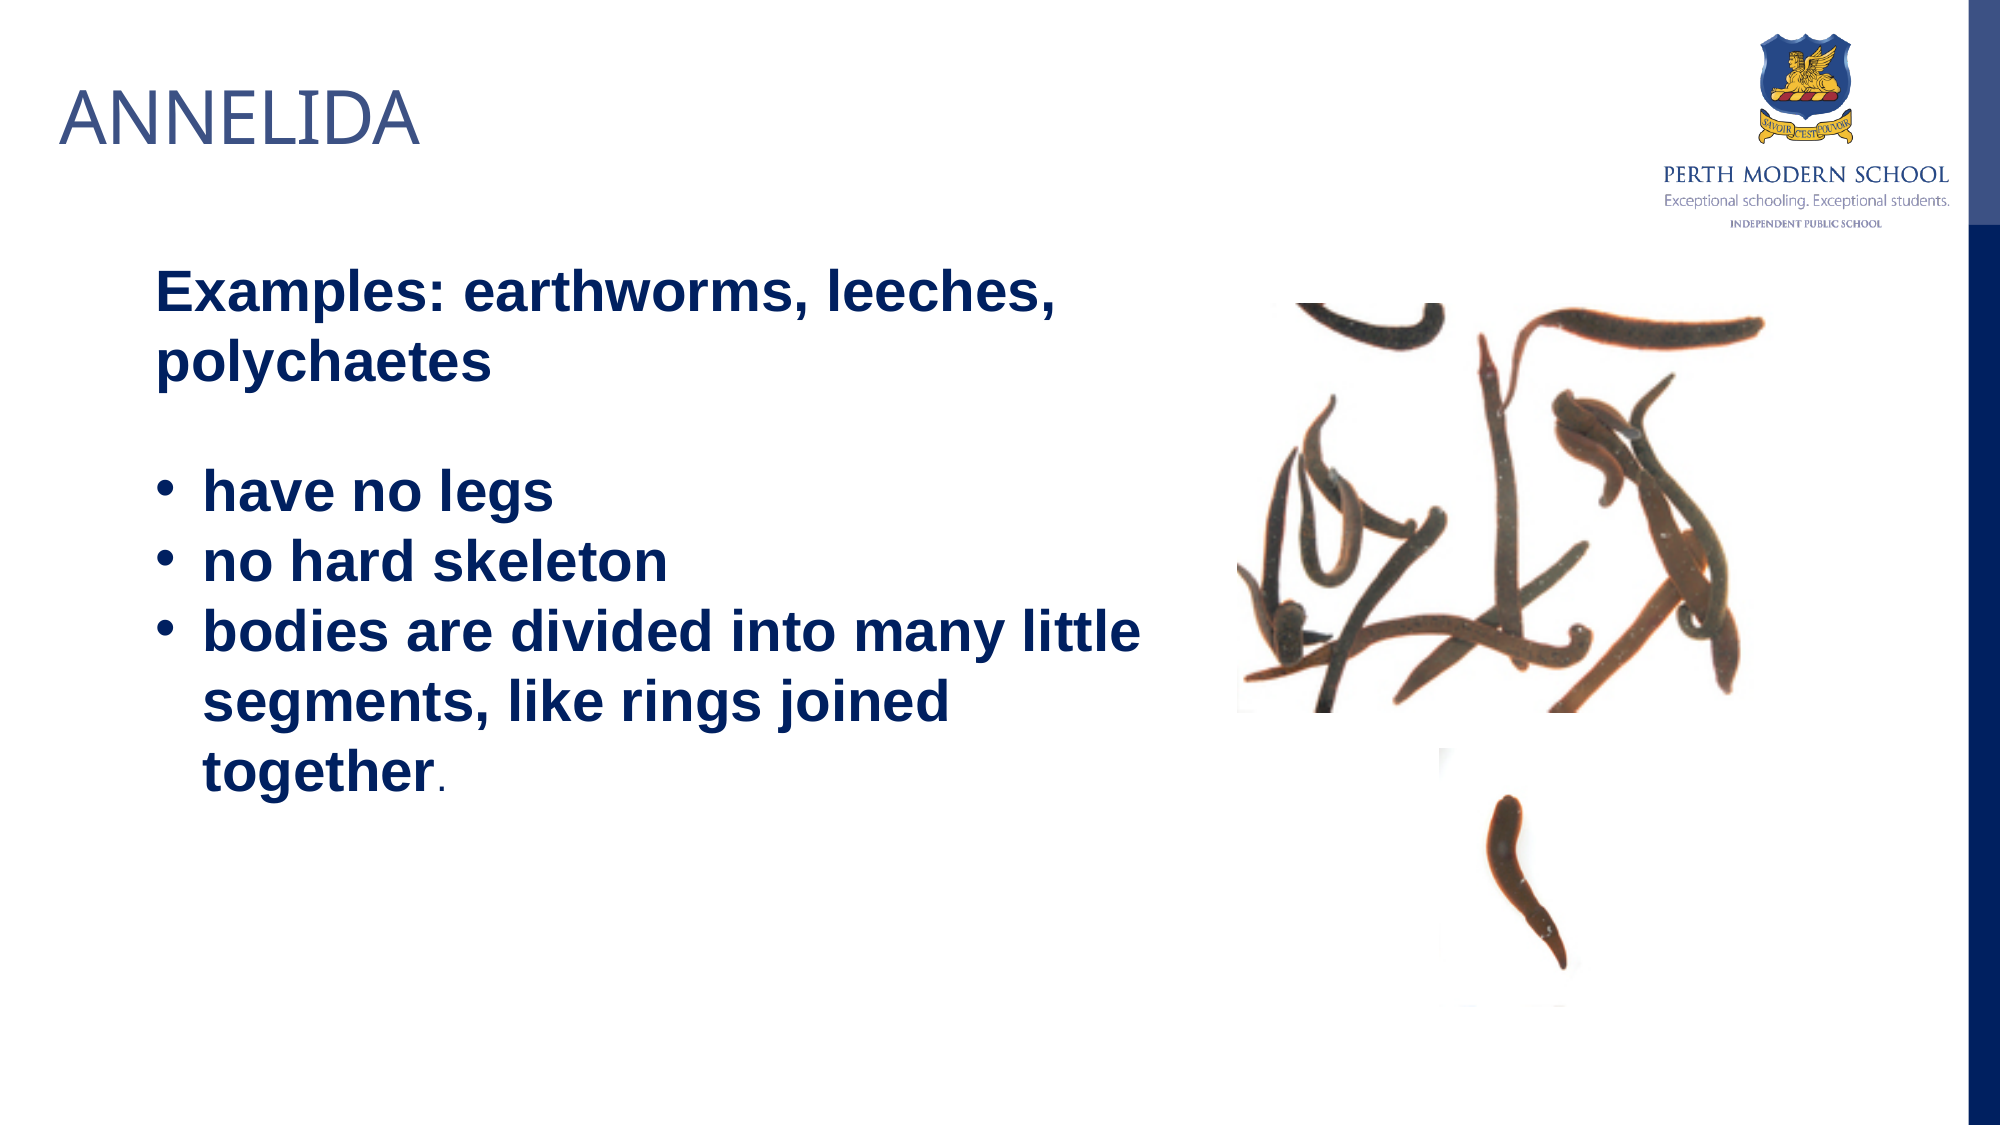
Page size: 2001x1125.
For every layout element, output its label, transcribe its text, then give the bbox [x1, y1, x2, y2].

picture [1652, 22, 1962, 240]
picture [1236, 302, 1809, 713]
text_box Examples: earthworms, leeches, polychaetes have no legs no hard skeleton bodies are divided into many little segments, like rings joined together. [141, 245, 1166, 811]
title annelida [44, 55, 1312, 168]
picture [1439, 748, 1606, 1008]
